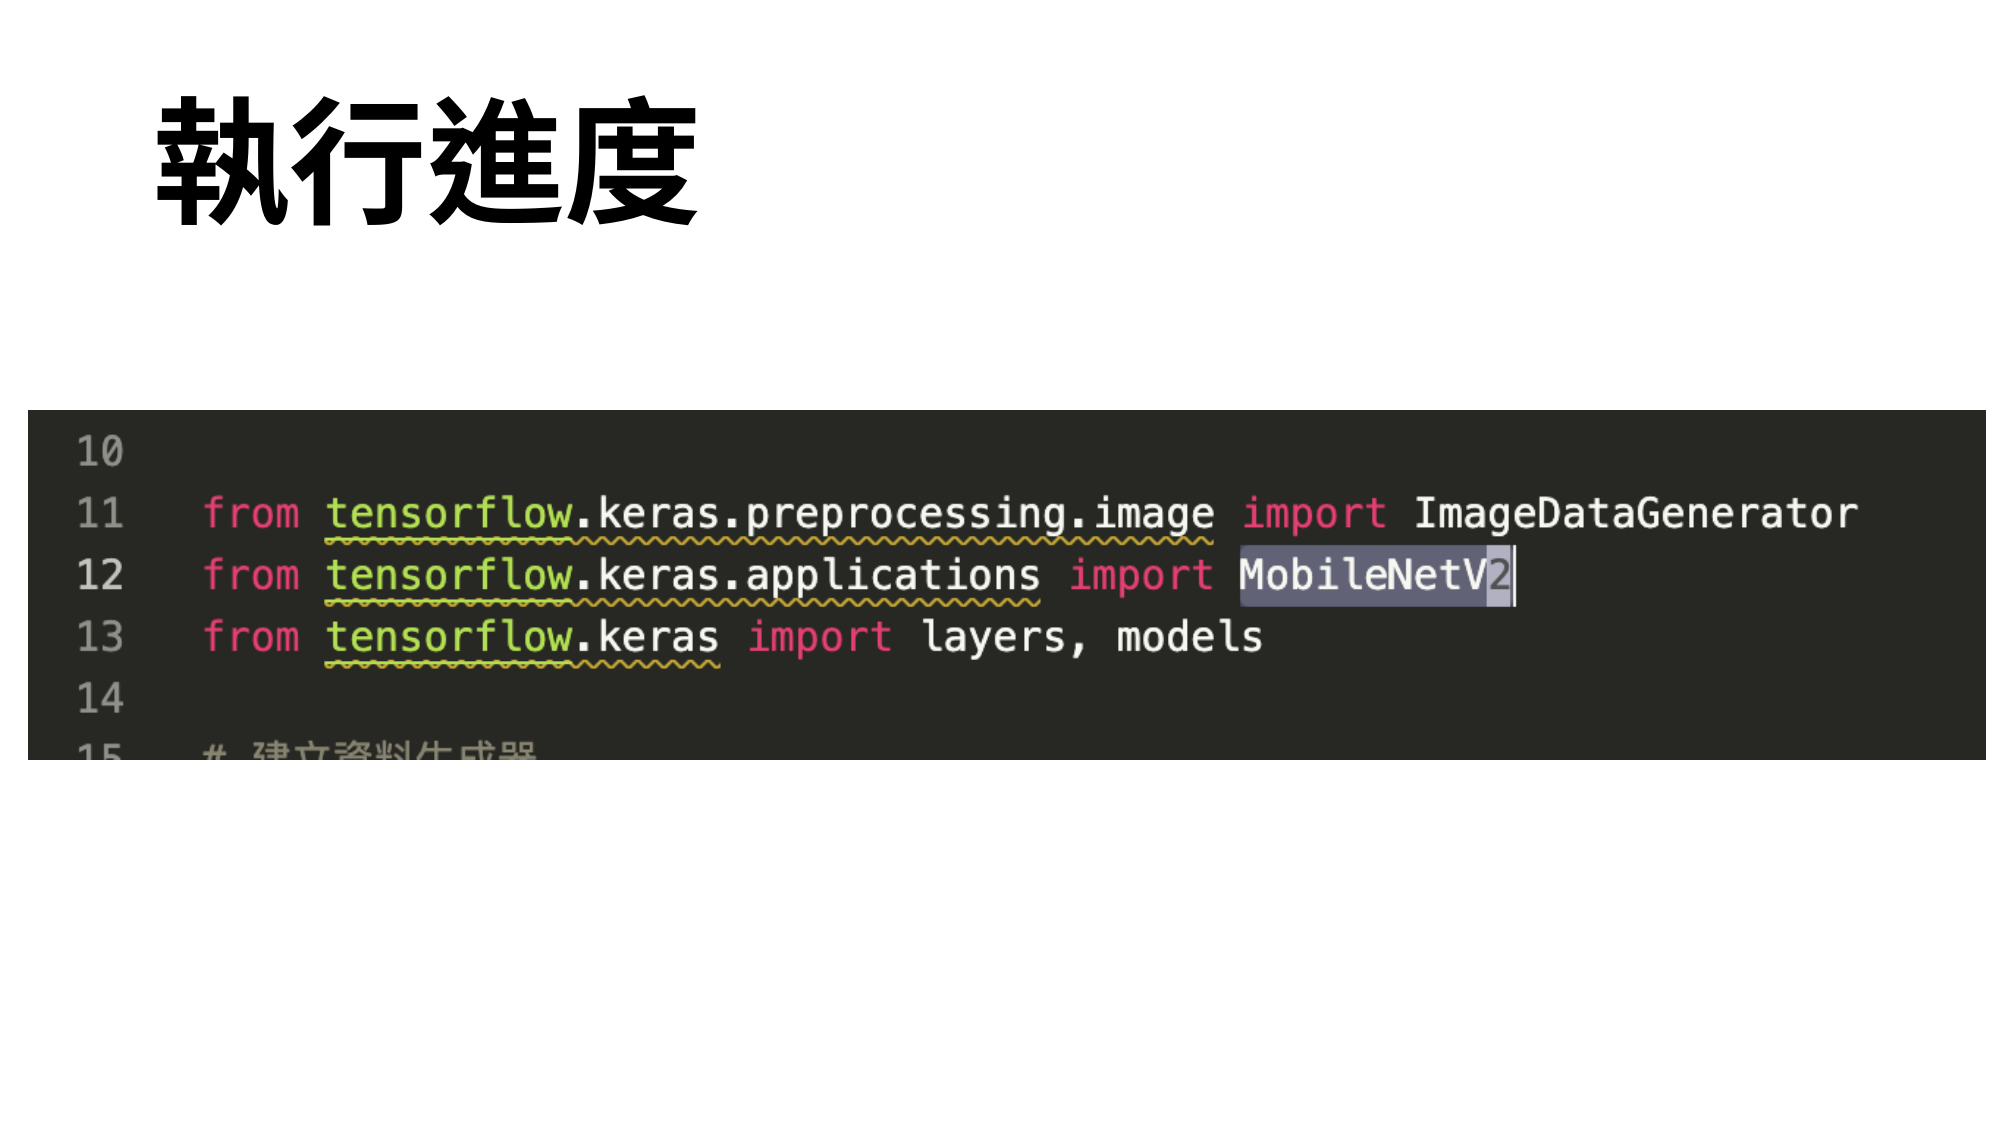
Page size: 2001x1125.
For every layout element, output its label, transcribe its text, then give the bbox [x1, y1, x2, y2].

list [27, 410, 1986, 761]
title 執行進度 [137, 59, 1863, 278]
